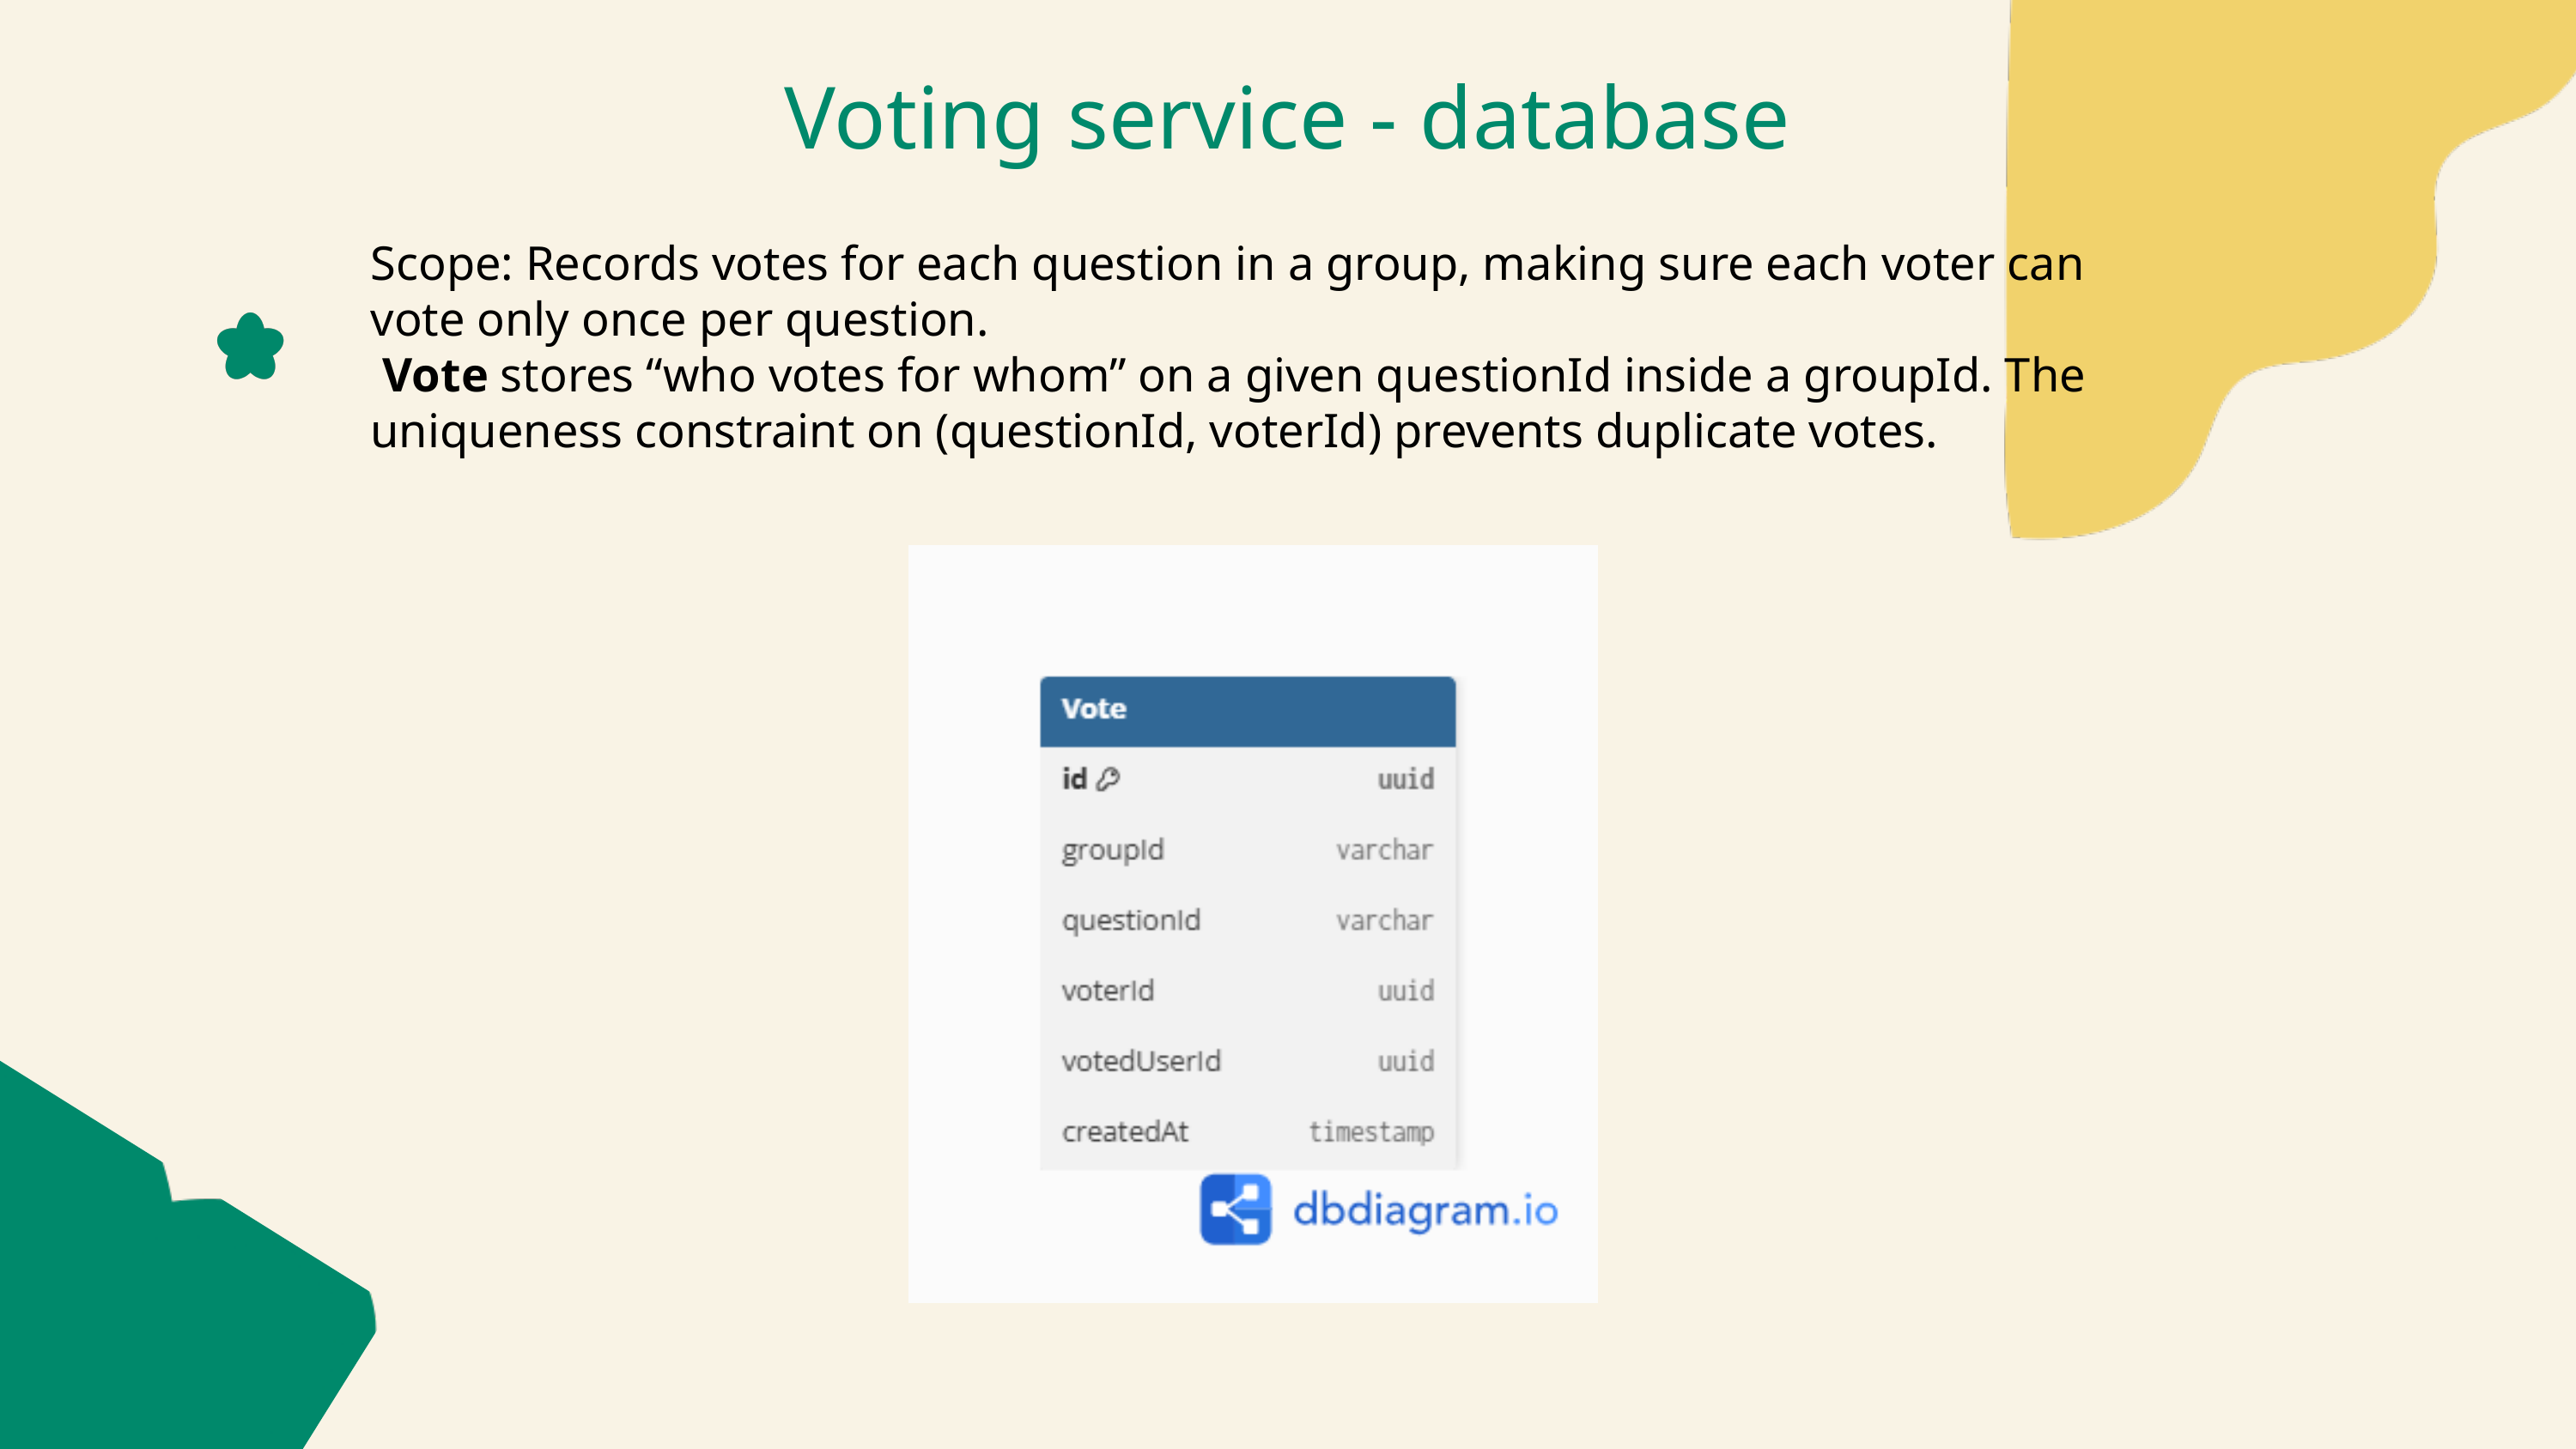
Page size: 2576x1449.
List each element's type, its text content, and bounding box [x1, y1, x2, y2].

text_box [216, 312, 285, 381]
text_box Scope: Records votes for each question in a group, making sure each voter can vote only once per question. Vote stores “who votes for whom” on a given questionId inside a groupId. The uniqueness constraint on (questionId, voterId) prevents duplicate votes. [357, 227, 2148, 464]
text_box [2003, 0, 2576, 546]
text_box Voting service - database [440, 63, 2136, 167]
picture [908, 545, 1598, 1303]
text_box [0, 1060, 392, 1449]
